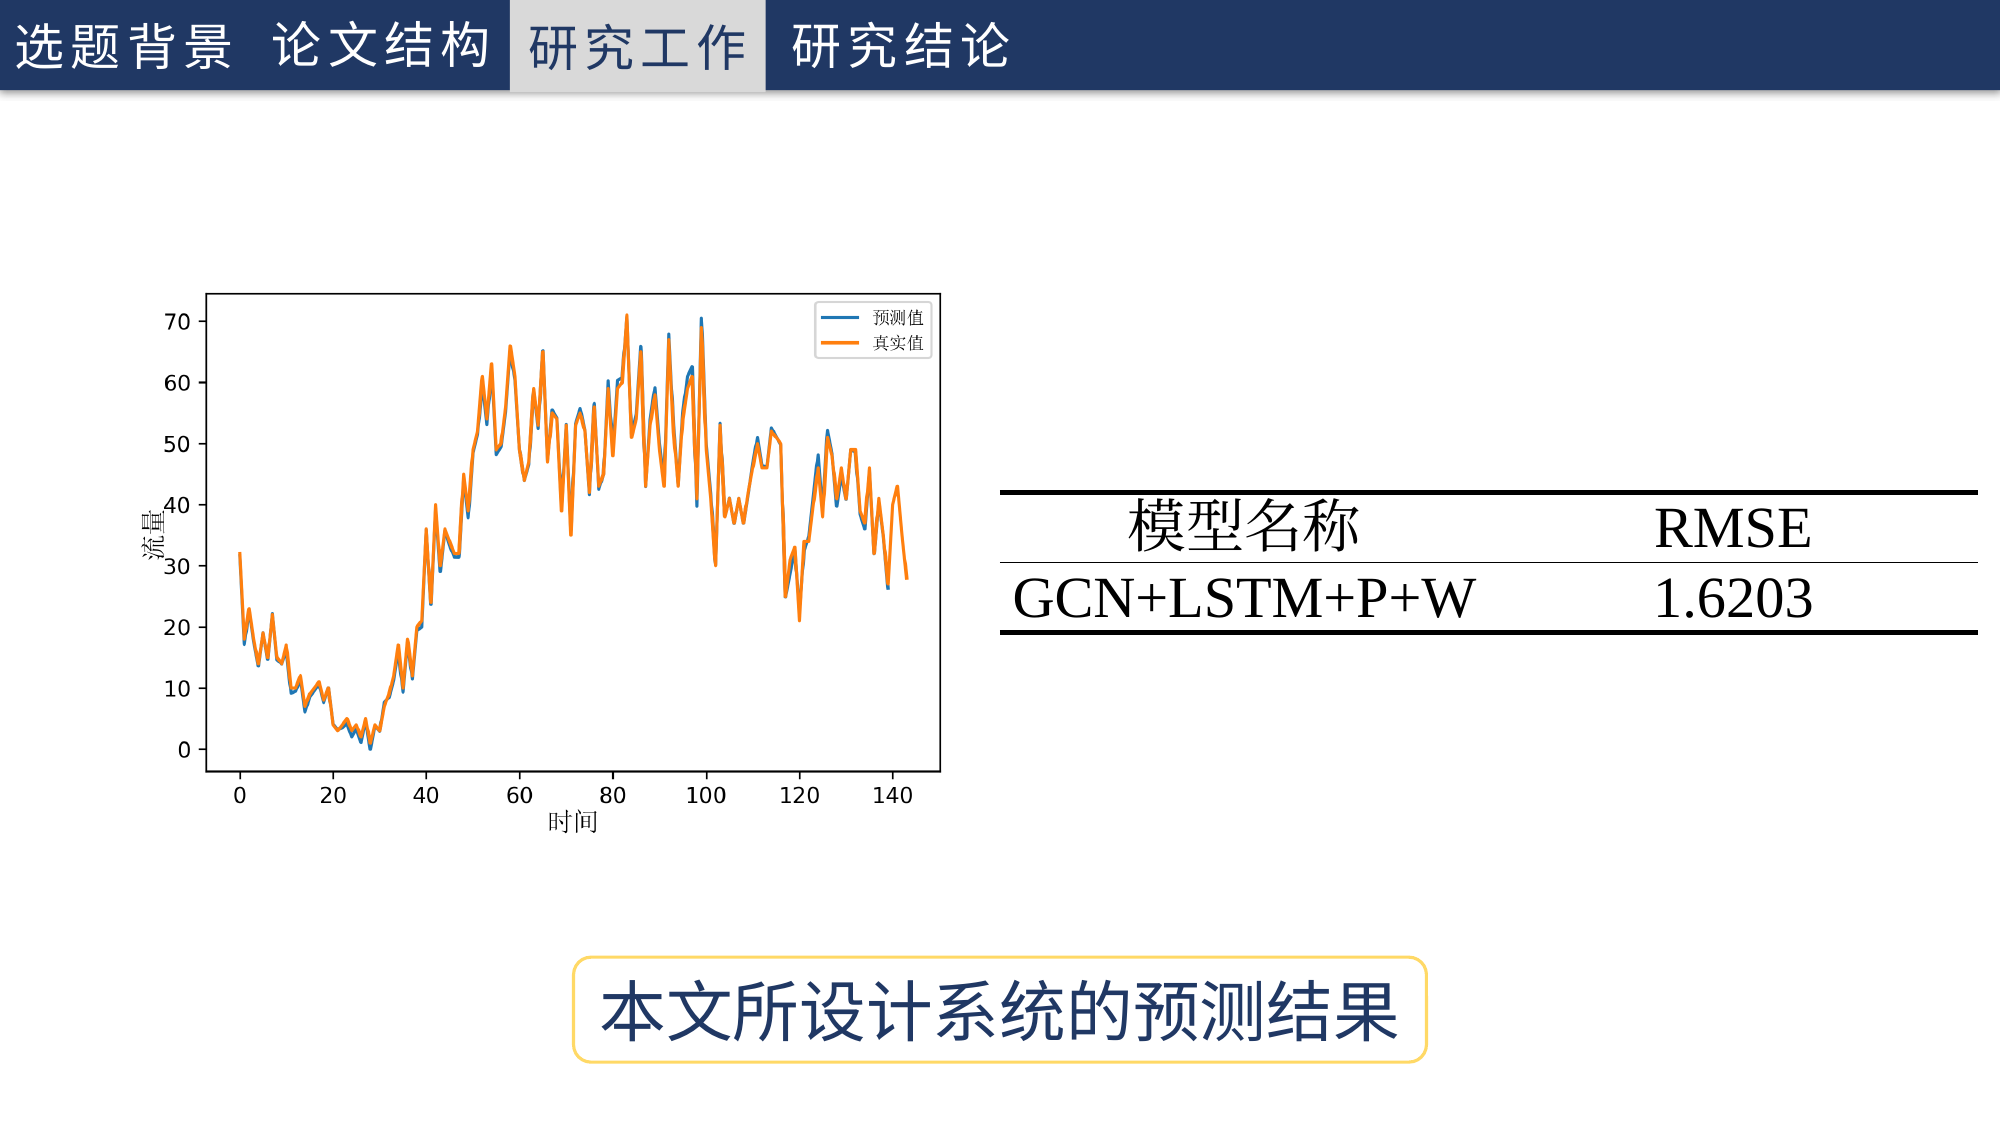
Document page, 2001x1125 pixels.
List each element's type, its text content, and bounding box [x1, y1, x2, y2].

table_cell GCN+LSTM+P+W [1000, 563, 1489, 630]
table_header 模型名称 [1000, 495, 1489, 562]
text_box 选题背景 [0, 7, 256, 83]
text_box [766, 0, 2000, 91]
text_box [0, 0, 509, 91]
text_box 研究工作 [509, 0, 766, 93]
text_box 本文所设计系统的预测结果 [573, 957, 1427, 1063]
text_box 研究工作 [766, 6, 776, 82]
text_box 研究结论 [776, 7, 1034, 82]
table_cell 1.6203 [1489, 563, 1978, 630]
text_box 论文结构 [257, 6, 509, 81]
table_header RMSE [1489, 495, 1978, 562]
picture [125, 276, 957, 849]
